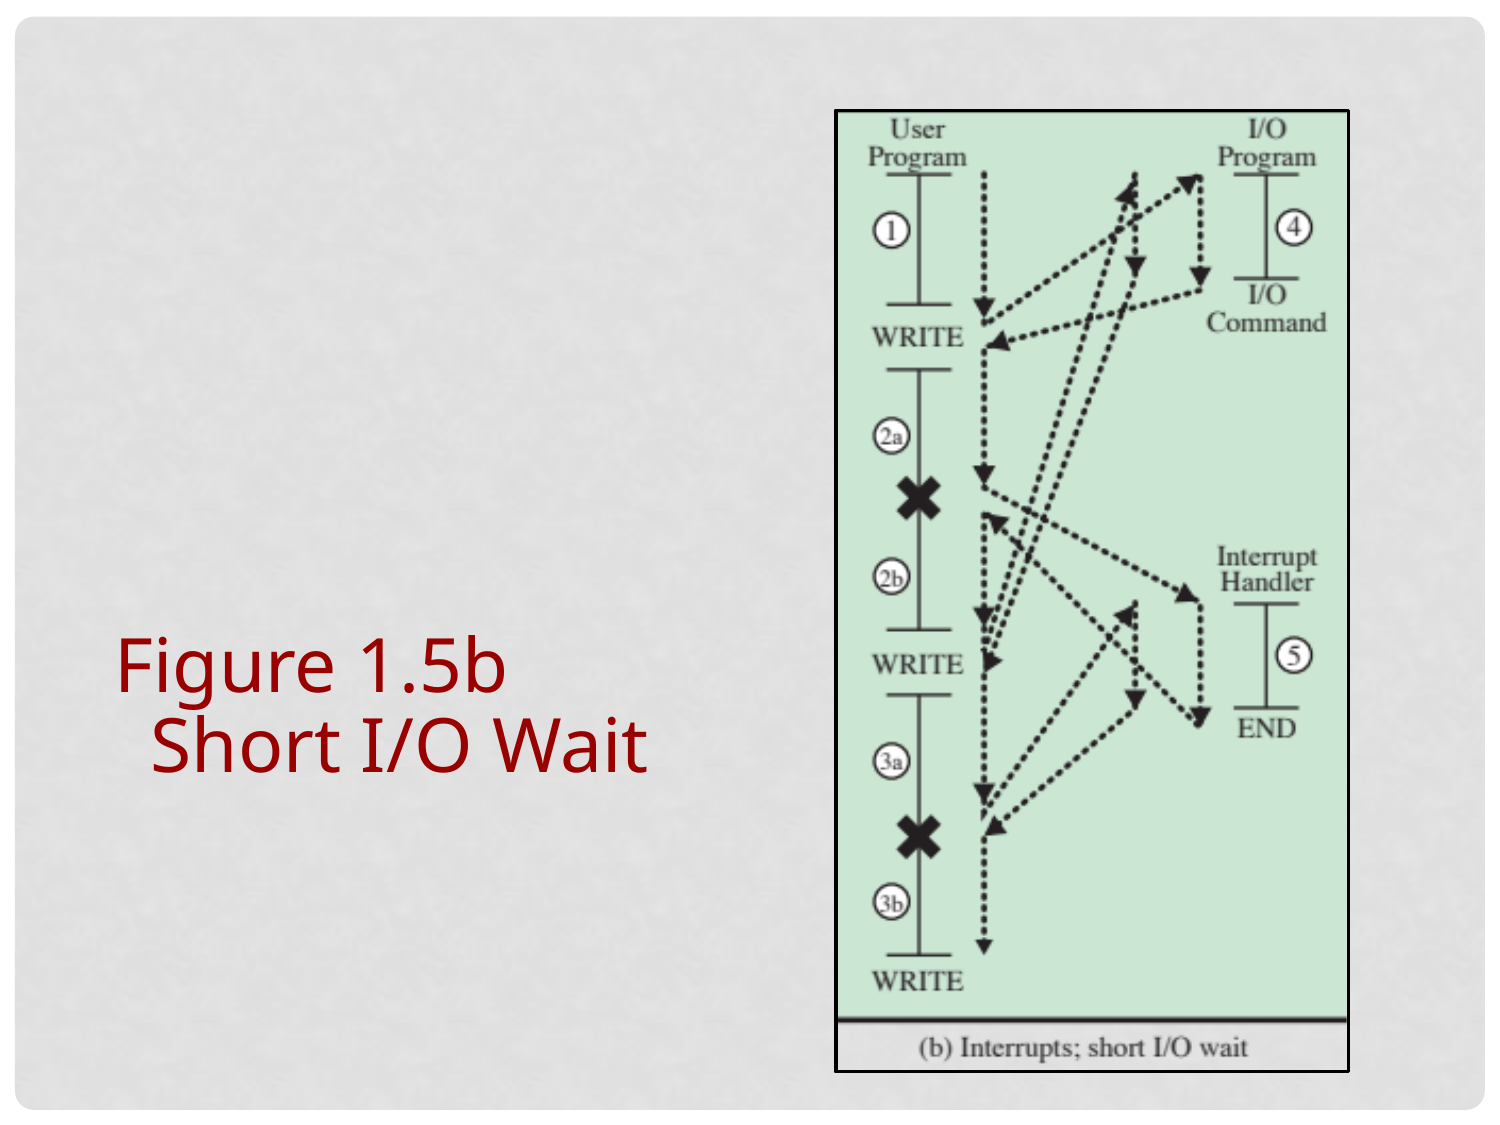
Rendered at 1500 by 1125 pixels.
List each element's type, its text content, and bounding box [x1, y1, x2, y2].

text_box [737, 1025, 1288, 1099]
text_box Figure 1.5b Short I/O Wait [99, 312, 700, 788]
picture [837, 112, 1347, 1071]
